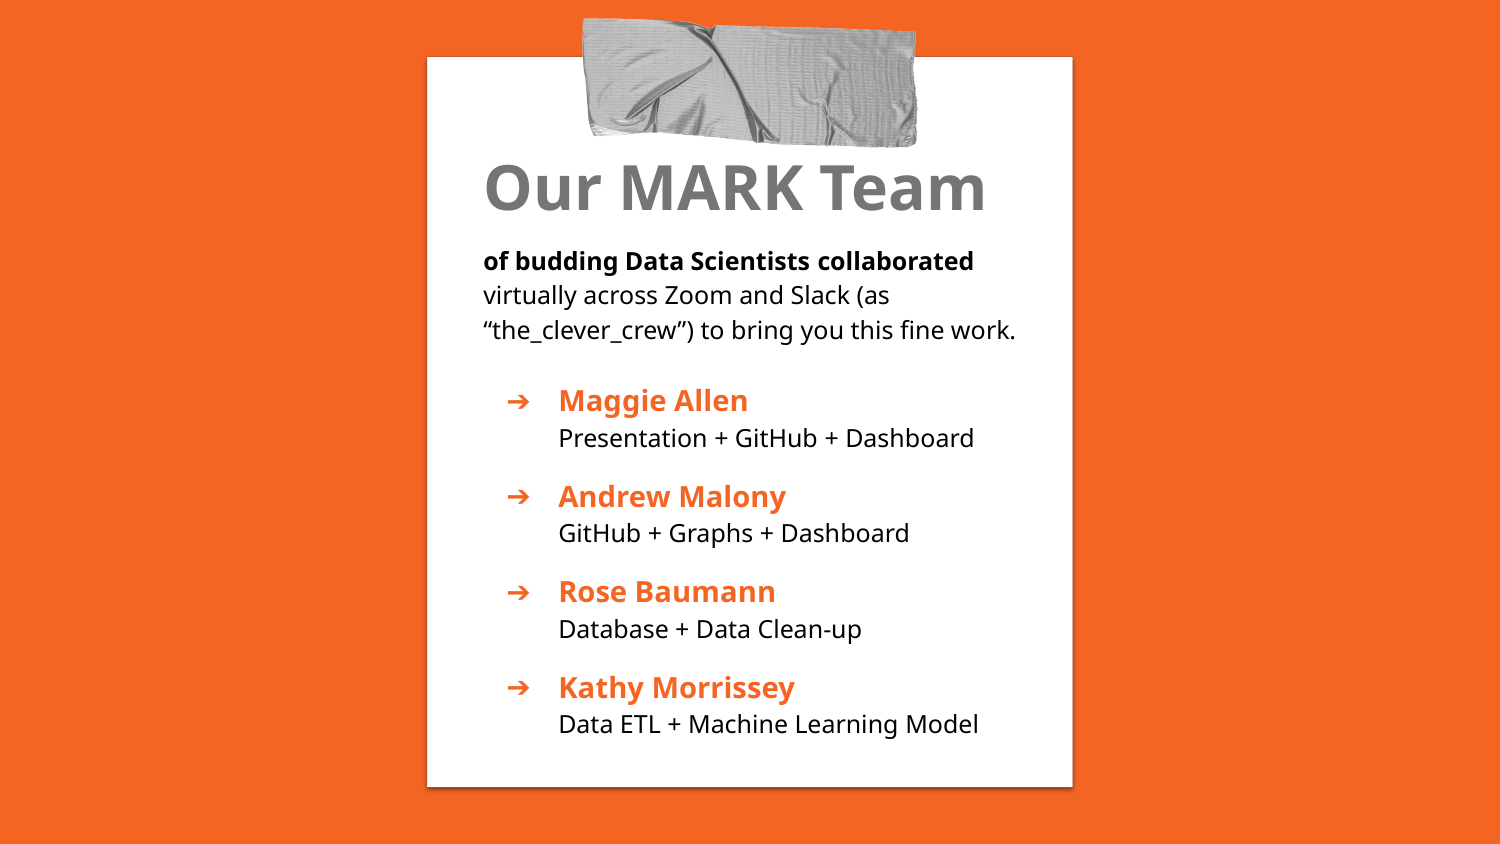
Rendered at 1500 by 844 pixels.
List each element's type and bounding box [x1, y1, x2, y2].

picture [400, 16, 1100, 818]
